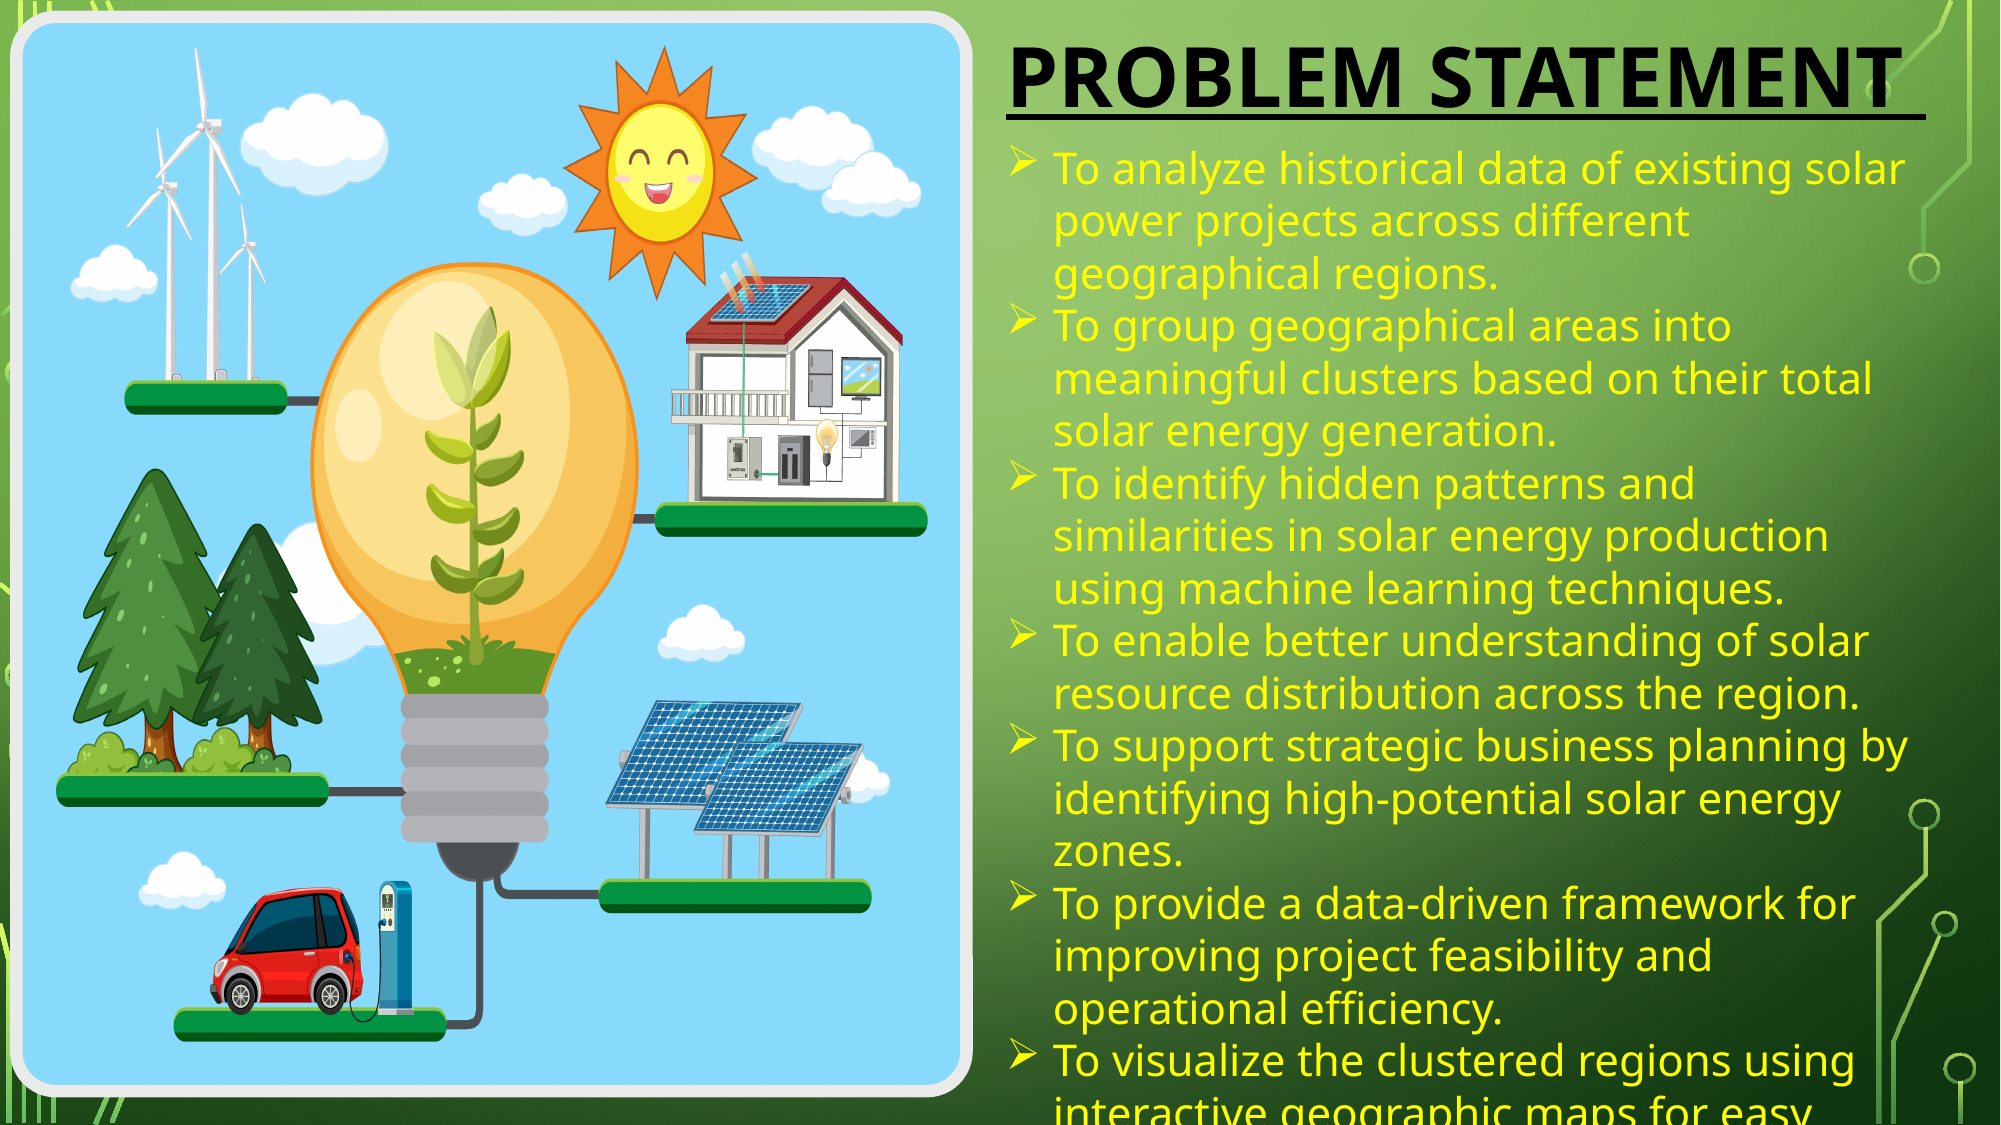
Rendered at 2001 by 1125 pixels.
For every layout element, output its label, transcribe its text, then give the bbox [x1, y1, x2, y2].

text_box PROBLEM STATEMENT [991, 16, 1973, 132]
text_box To analyze historical data of existing solar power projects across different geographical regions. To group geographical areas into meaningful clusters based on their total solar energy generation. To identify hidden patterns and similarities in solar energy production using machine learning techniques. To enable better understanding of solar resource distribution across the region. To support strategic business planning by identifying high-potential solar energy zones. To provide a data-driven framework for improving project feasibility and operational efficiency. To visualize the clustered regions using interactive geographic maps for easy interpretation. [991, 132, 1942, 1125]
picture [16, 16, 967, 1092]
